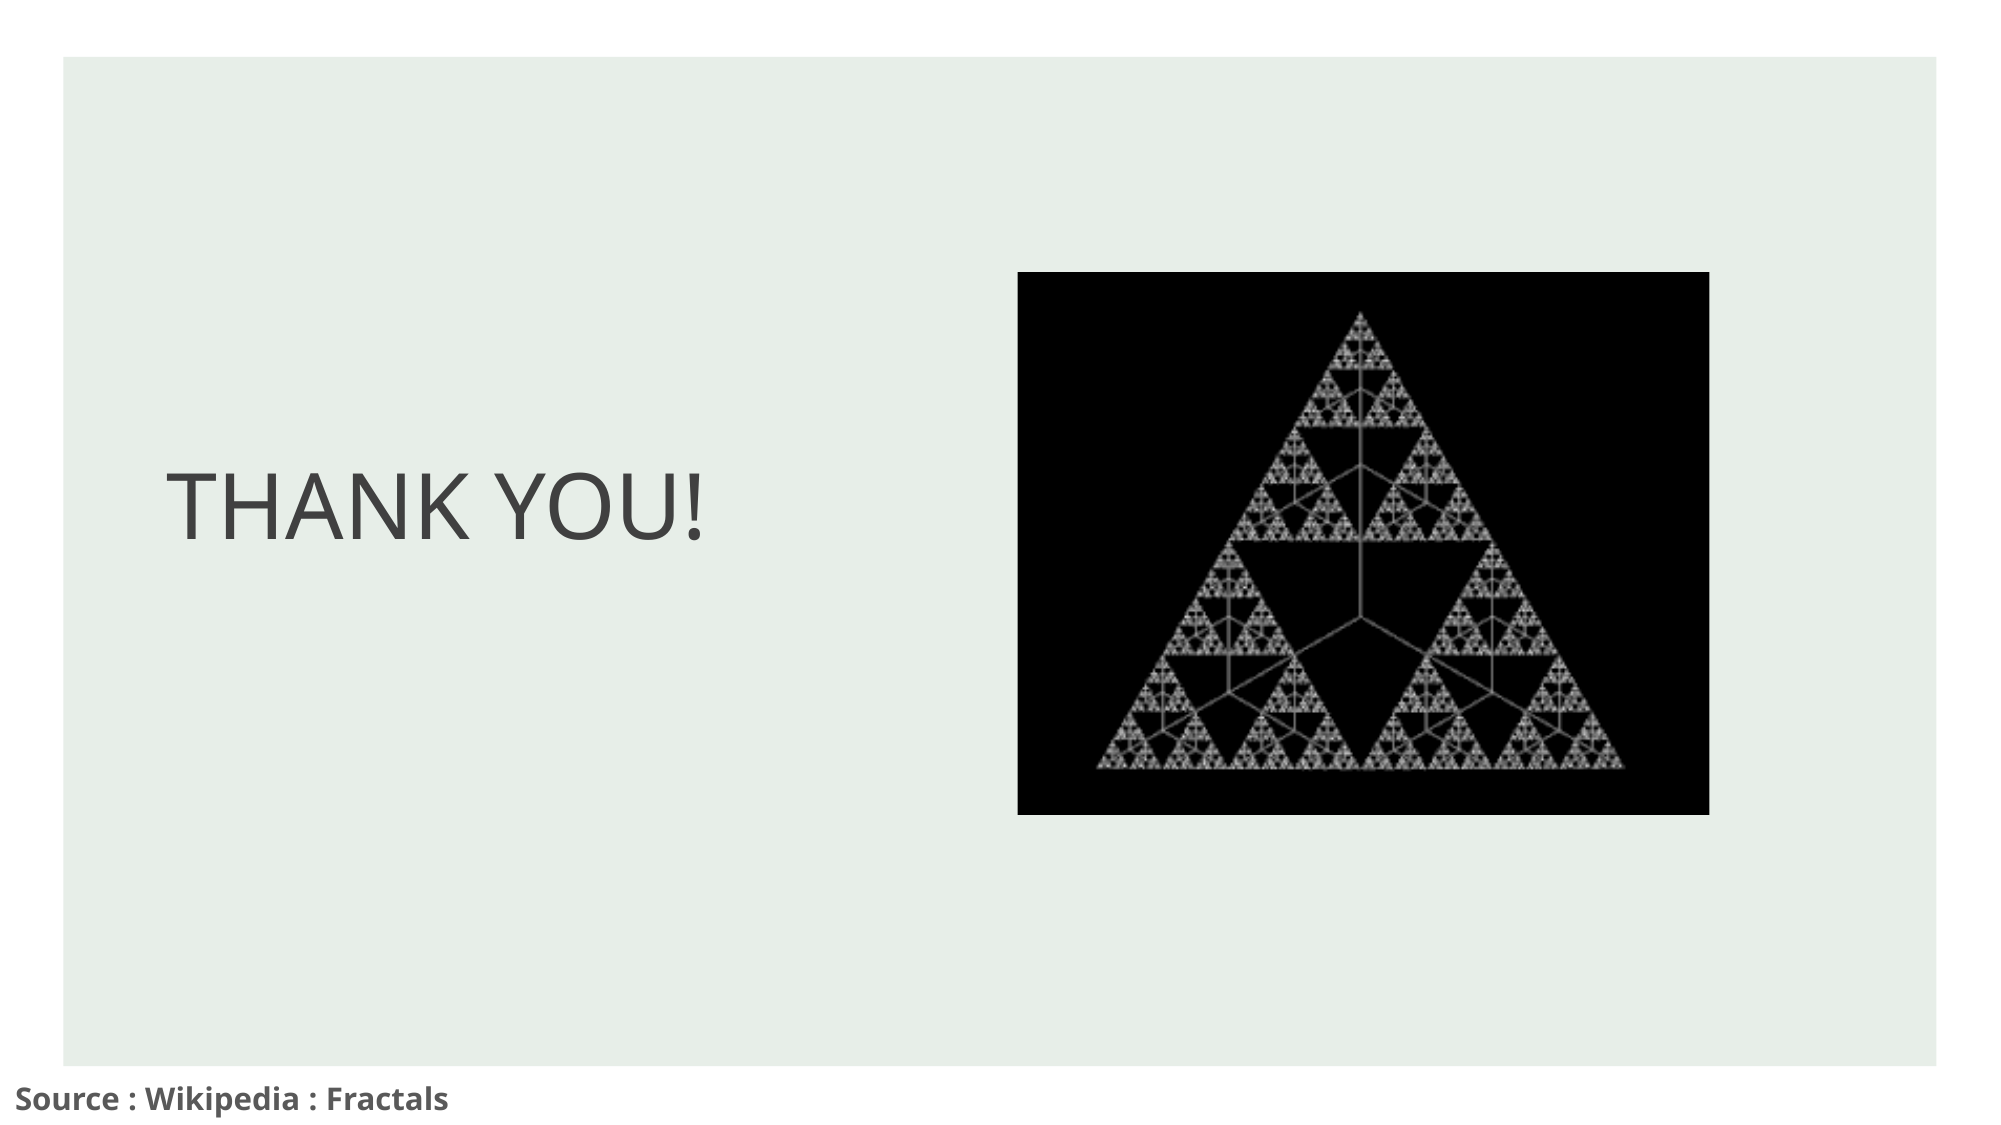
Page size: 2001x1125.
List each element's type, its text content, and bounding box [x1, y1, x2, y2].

text_box Source : Wikipedia : Fractals [0, 1076, 594, 1125]
picture [1017, 268, 1710, 815]
title THANK YOU! [151, 378, 730, 642]
